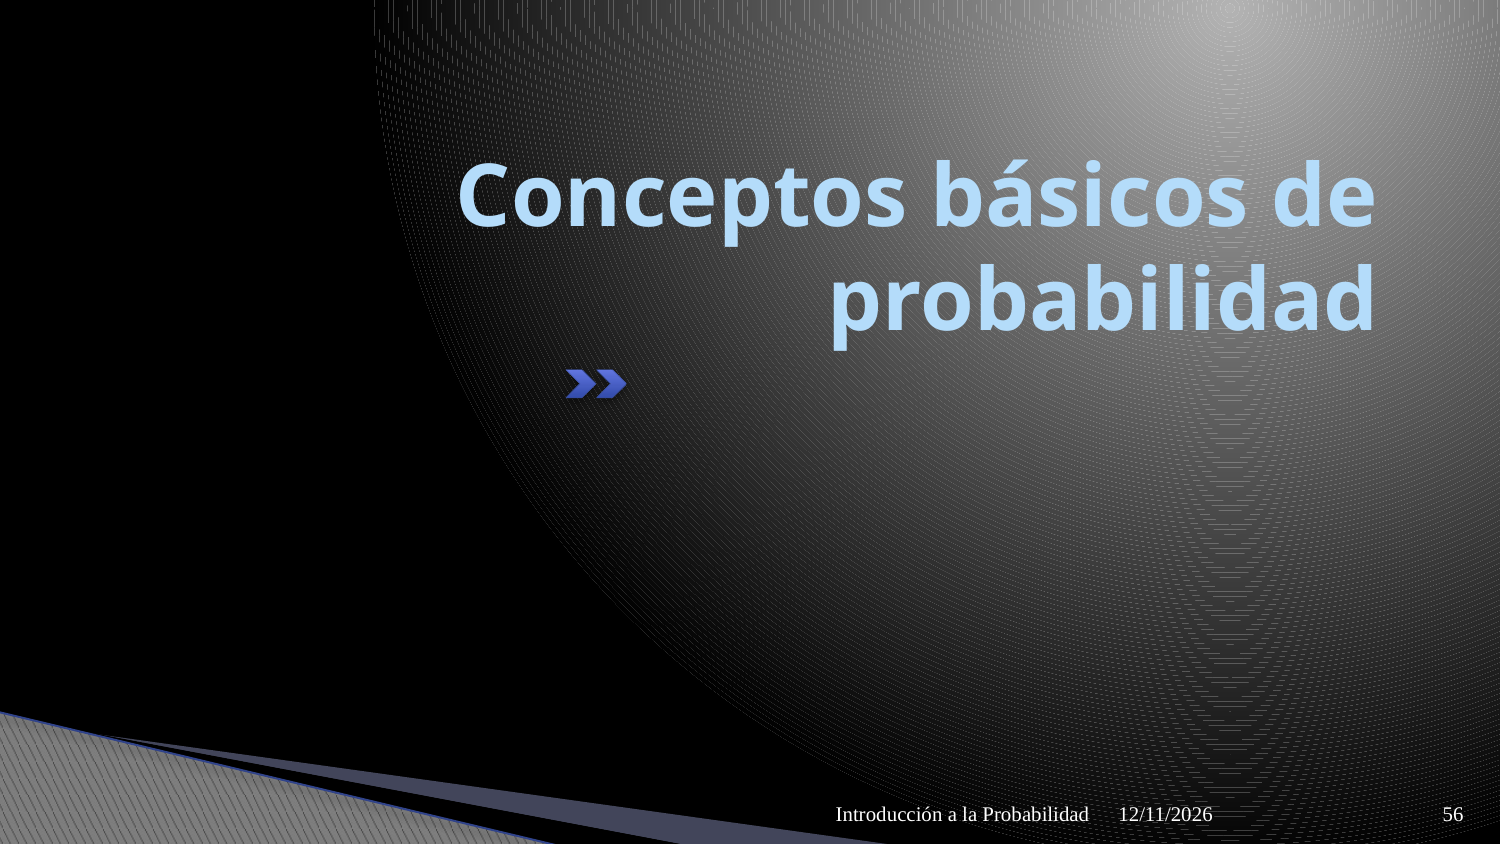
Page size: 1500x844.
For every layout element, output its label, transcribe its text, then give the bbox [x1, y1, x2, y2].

footer Introducción a la Probabilidad [718, 788, 1105, 834]
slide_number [1105, 788, 1418, 834]
slide_number 56 [1418, 788, 1479, 834]
title Conceptos básicos de probabilidad [118, 130, 1394, 356]
picture [0, 714, 542, 844]
